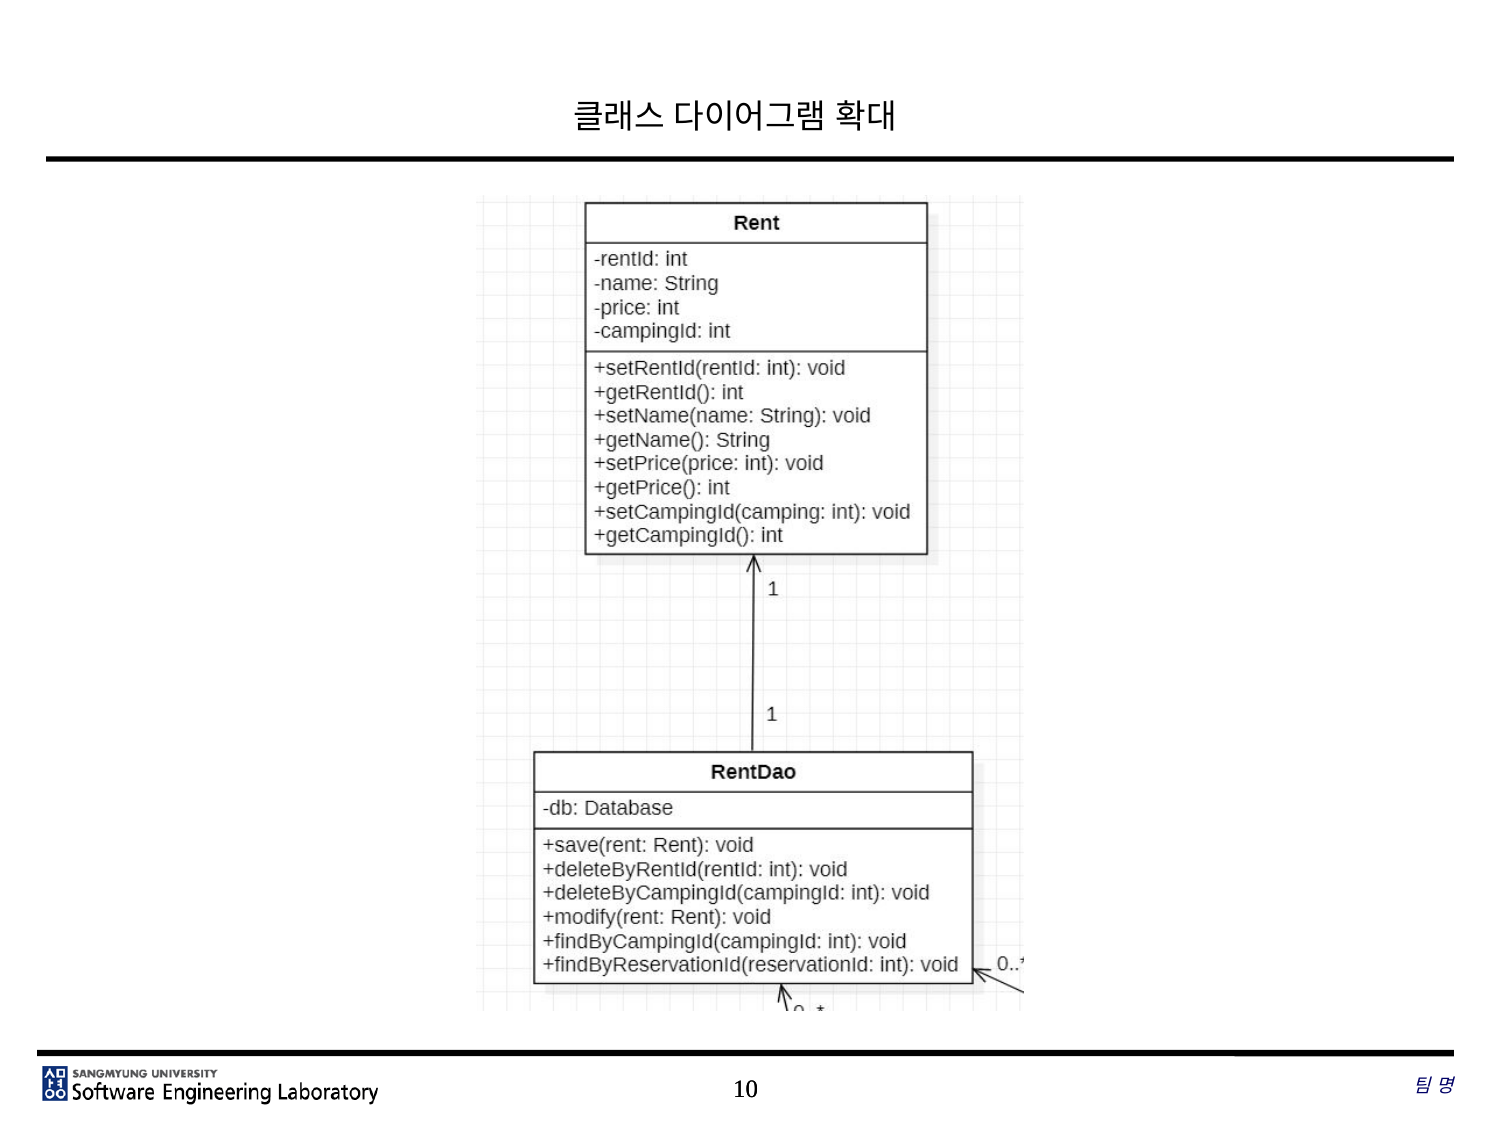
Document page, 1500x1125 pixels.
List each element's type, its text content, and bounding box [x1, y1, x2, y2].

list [476, 194, 1024, 1012]
footer 팀 명 [994, 1060, 1454, 1110]
picture [42, 1066, 382, 1106]
title 클래스 다이어그램 확대 [558, 79, 942, 149]
